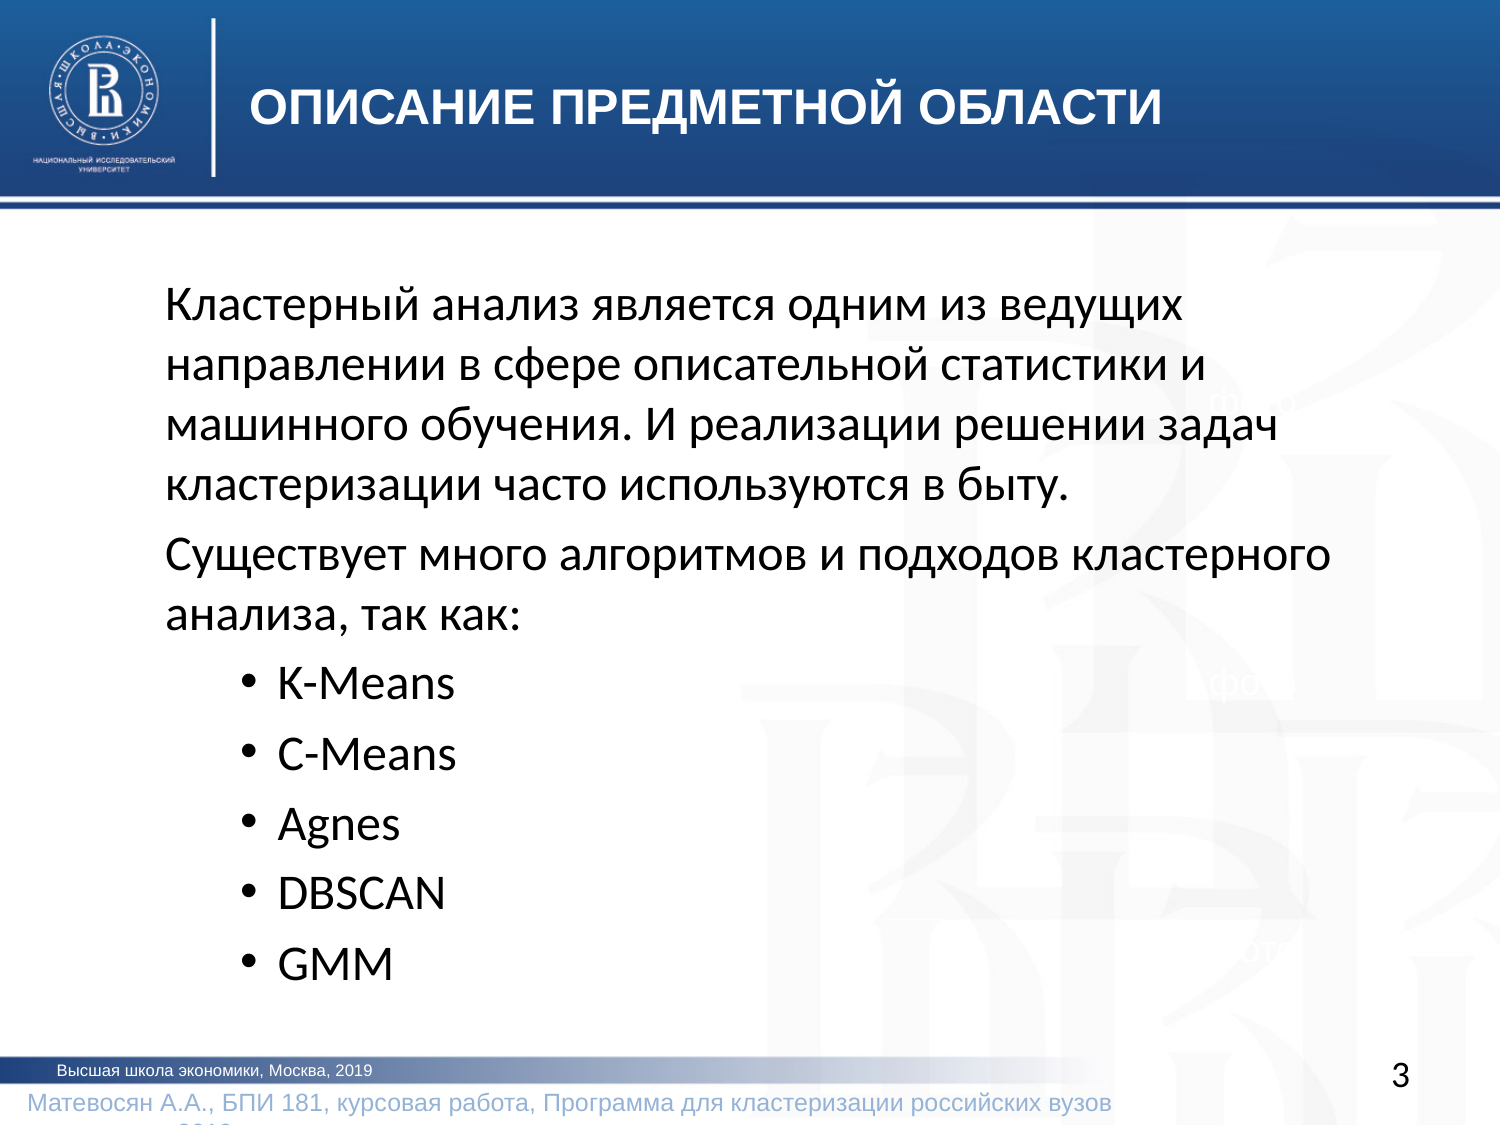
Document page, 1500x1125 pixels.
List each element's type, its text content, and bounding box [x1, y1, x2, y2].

text_box Матевосян А.А., БПИ 181, курсовая работа, Программа для кластеризации российских вузов 2019 [12, 1078, 1425, 1125]
list Кластерный анализ является одним из ведущих направлении в сфере описательной статистики и машинного обучения. И реализации решении задач кластеризации часто используются в быту. Существует много алгоритмов и подходов кластерного анализа, так как: K-Means C-Means Agnes DBSCAN GMM [74, 262, 1426, 1006]
text_box ОПИСАНИЕ ПРЕДМЕТНОЙ ОБЛАСТИ [234, 70, 1366, 139]
text_box Высшая школа экономики, Москва, 2019 [41, 1052, 722, 1078]
picture [0, 0, 1500, 1125]
slide_number 3 [1074, 1042, 1425, 1078]
